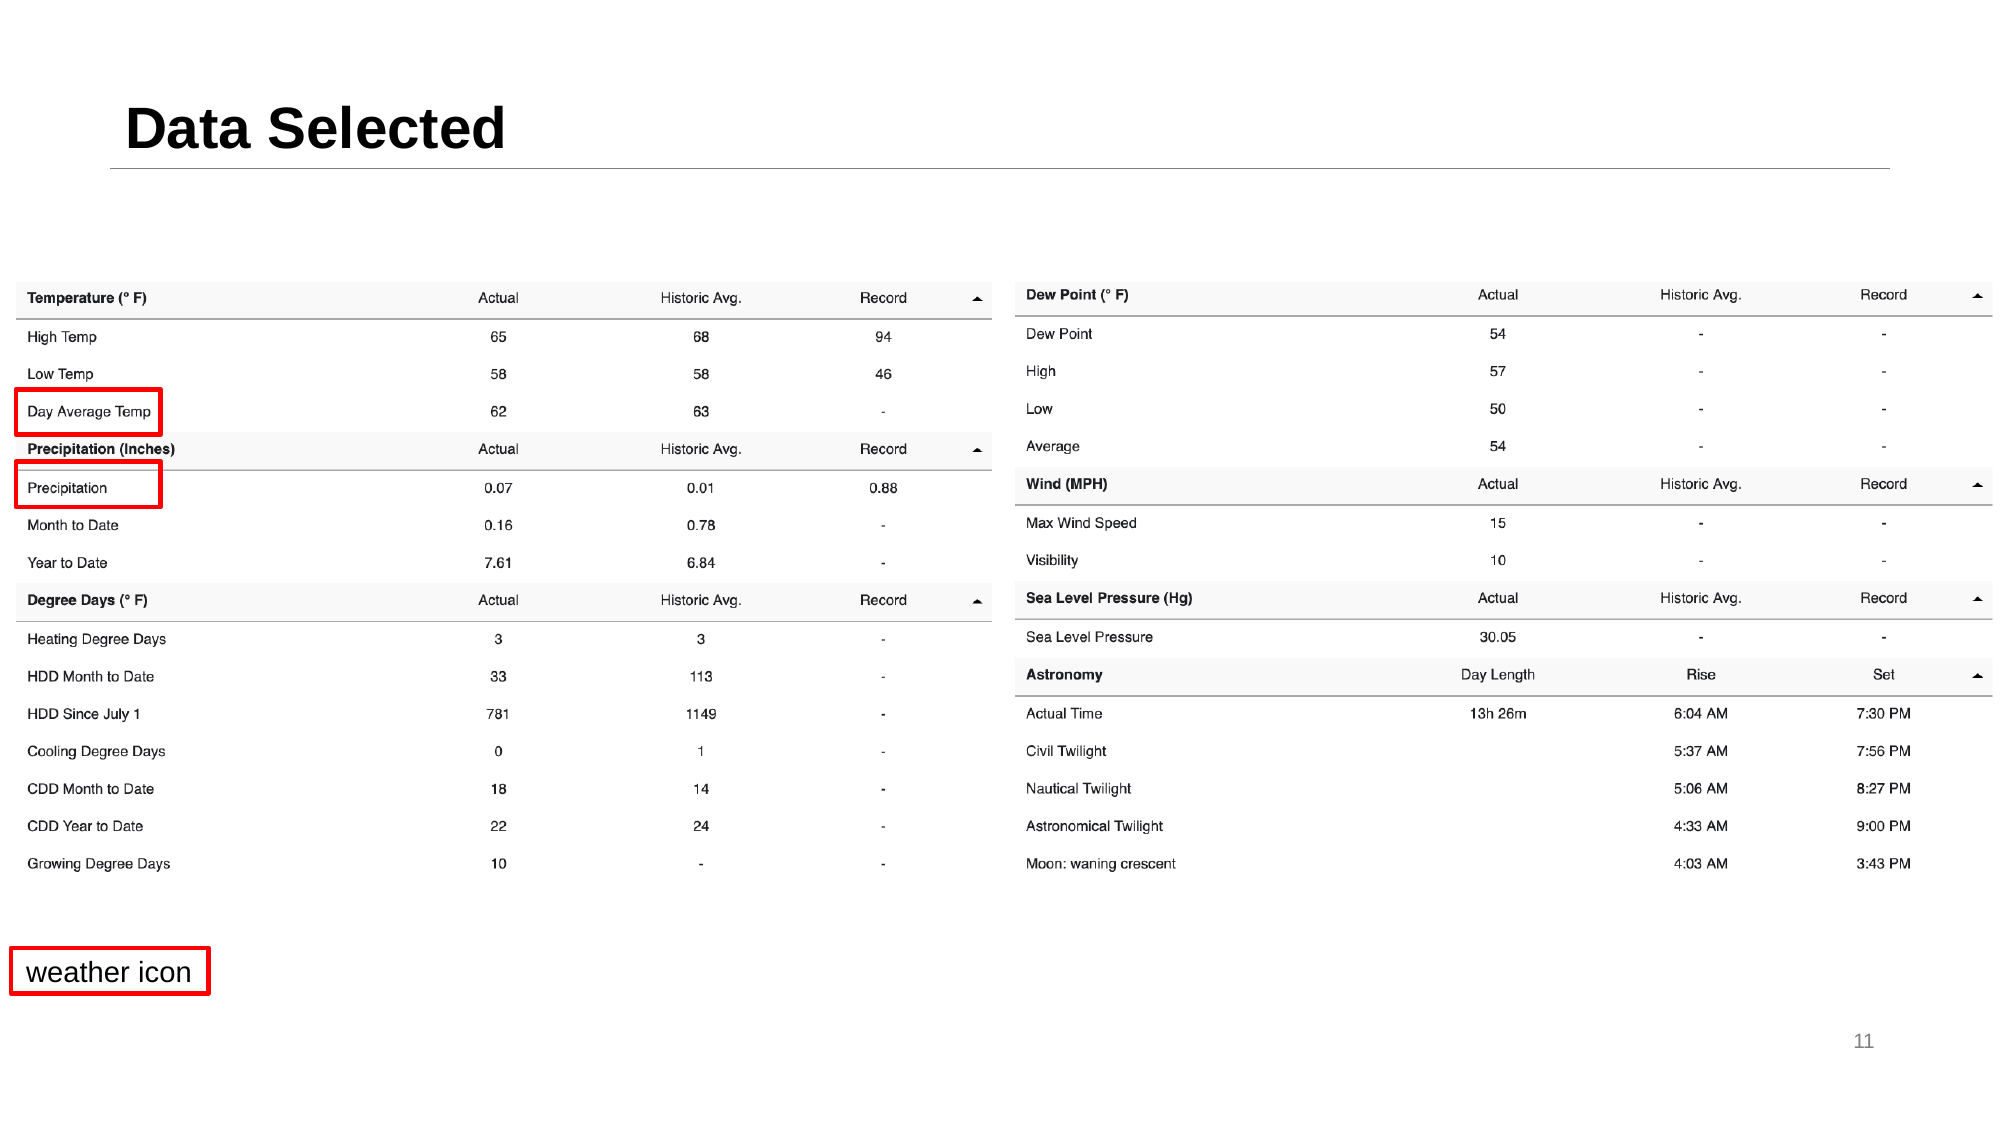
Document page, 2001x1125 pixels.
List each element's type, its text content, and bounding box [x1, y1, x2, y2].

title Data Selected [109, 0, 1890, 169]
picture [1009, 282, 2000, 876]
picture [16, 282, 998, 876]
text_box weather icon [11, 947, 209, 994]
slide_number ‹#› [1412, 1023, 1890, 1058]
